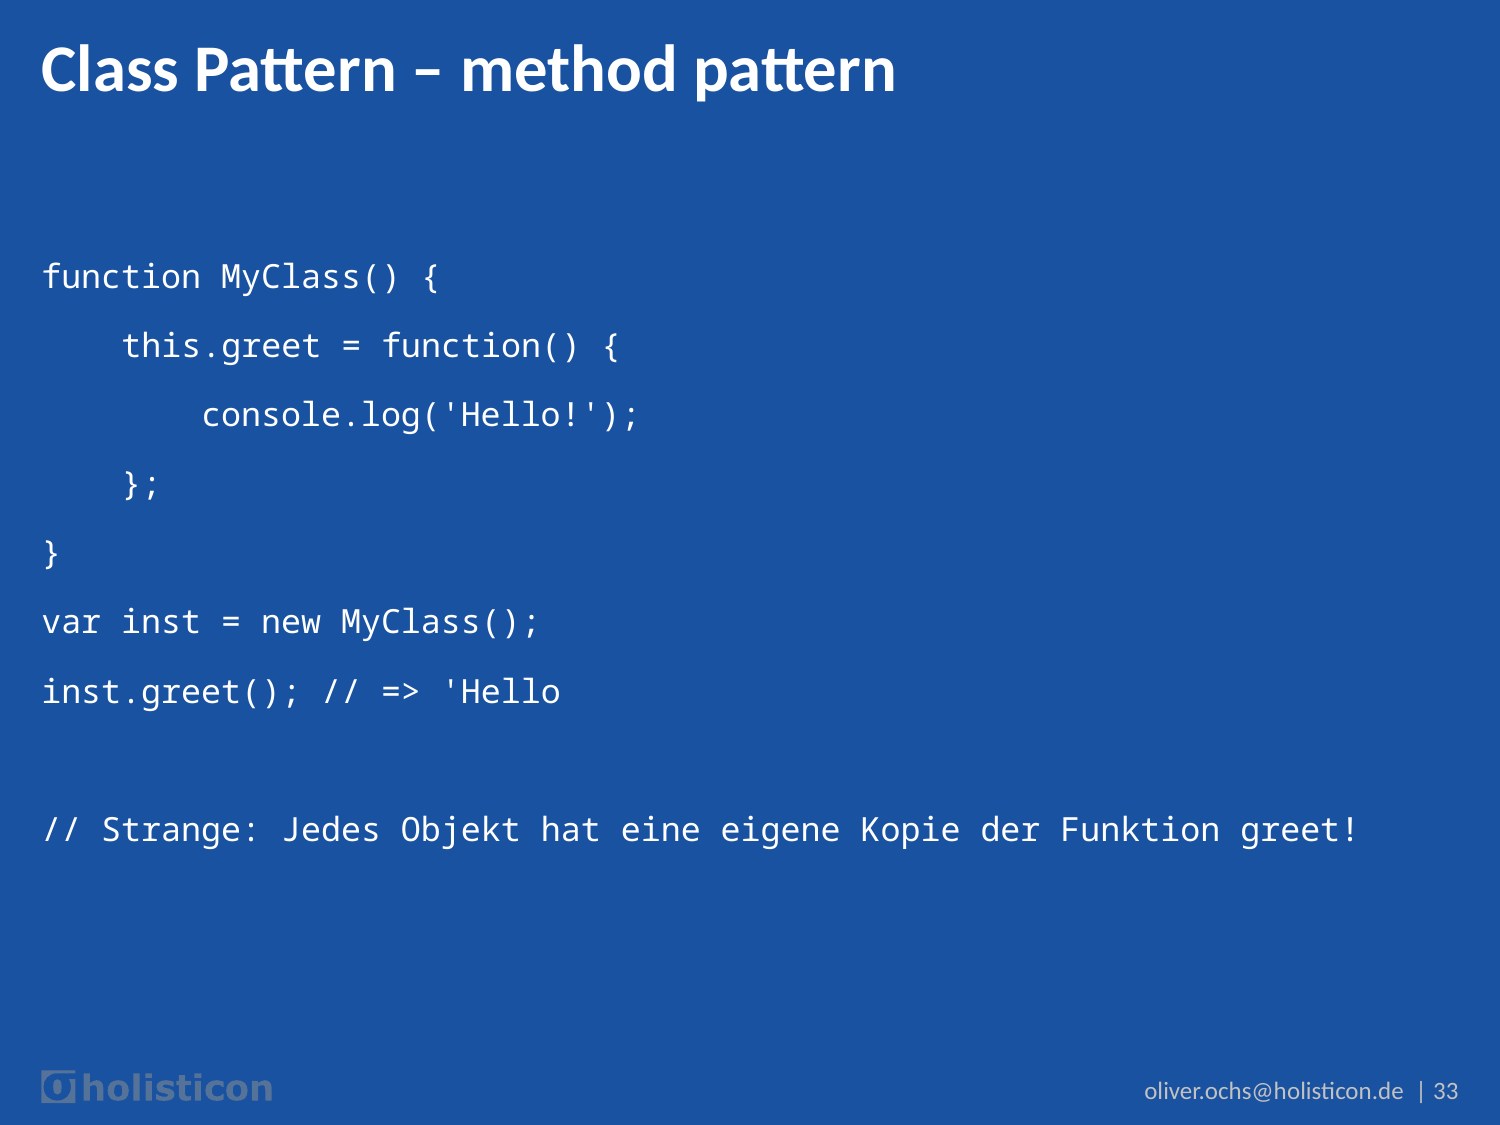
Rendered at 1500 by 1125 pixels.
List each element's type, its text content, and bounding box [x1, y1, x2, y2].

list function MyClass() { this.greet = function() { console.log('Hello!'); }; } var inst = new MyClass(); inst.greet(); // => 'Hello // Strange: Jedes Objekt hat eine eigene Kopie der Funktion greet! [41, 255, 1436, 973]
title Class Pattern – method pattern [41, 24, 1436, 188]
